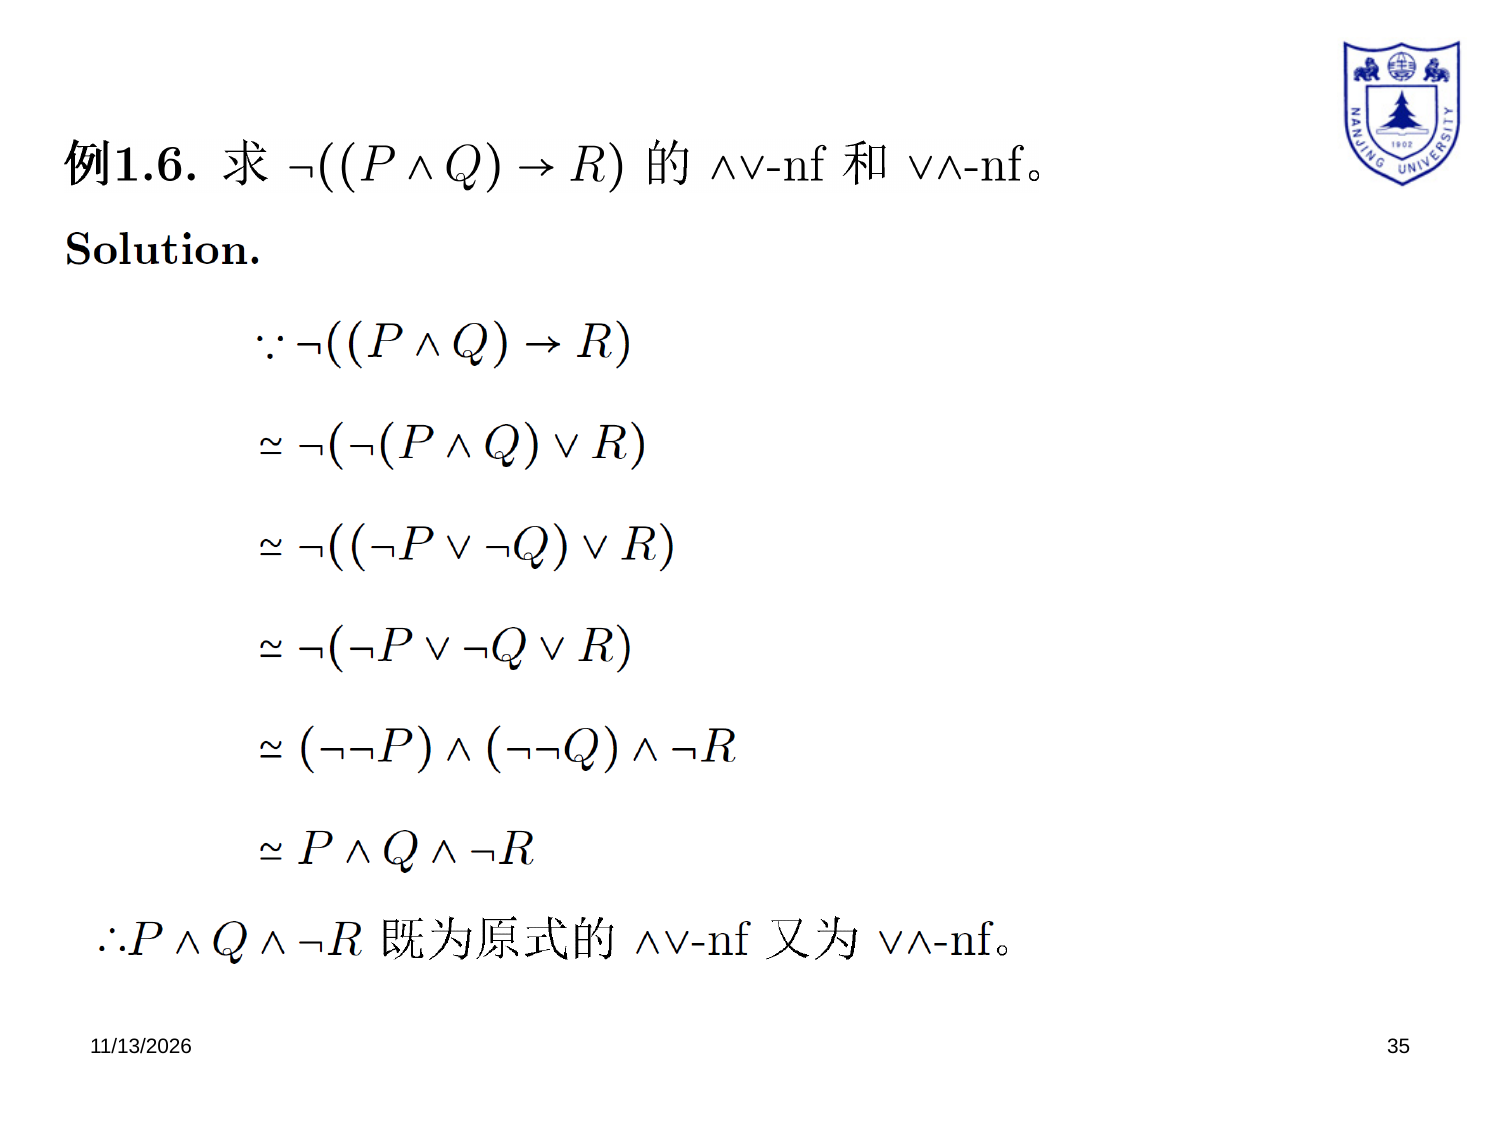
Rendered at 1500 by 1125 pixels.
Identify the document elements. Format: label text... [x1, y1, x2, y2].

picture [87, 913, 1013, 967]
slide_number 35 [1074, 1025, 1425, 1100]
picture [1337, 37, 1467, 189]
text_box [62, 135, 1041, 198]
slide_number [75, 1025, 425, 1100]
picture [237, 312, 750, 881]
picture [62, 224, 263, 272]
